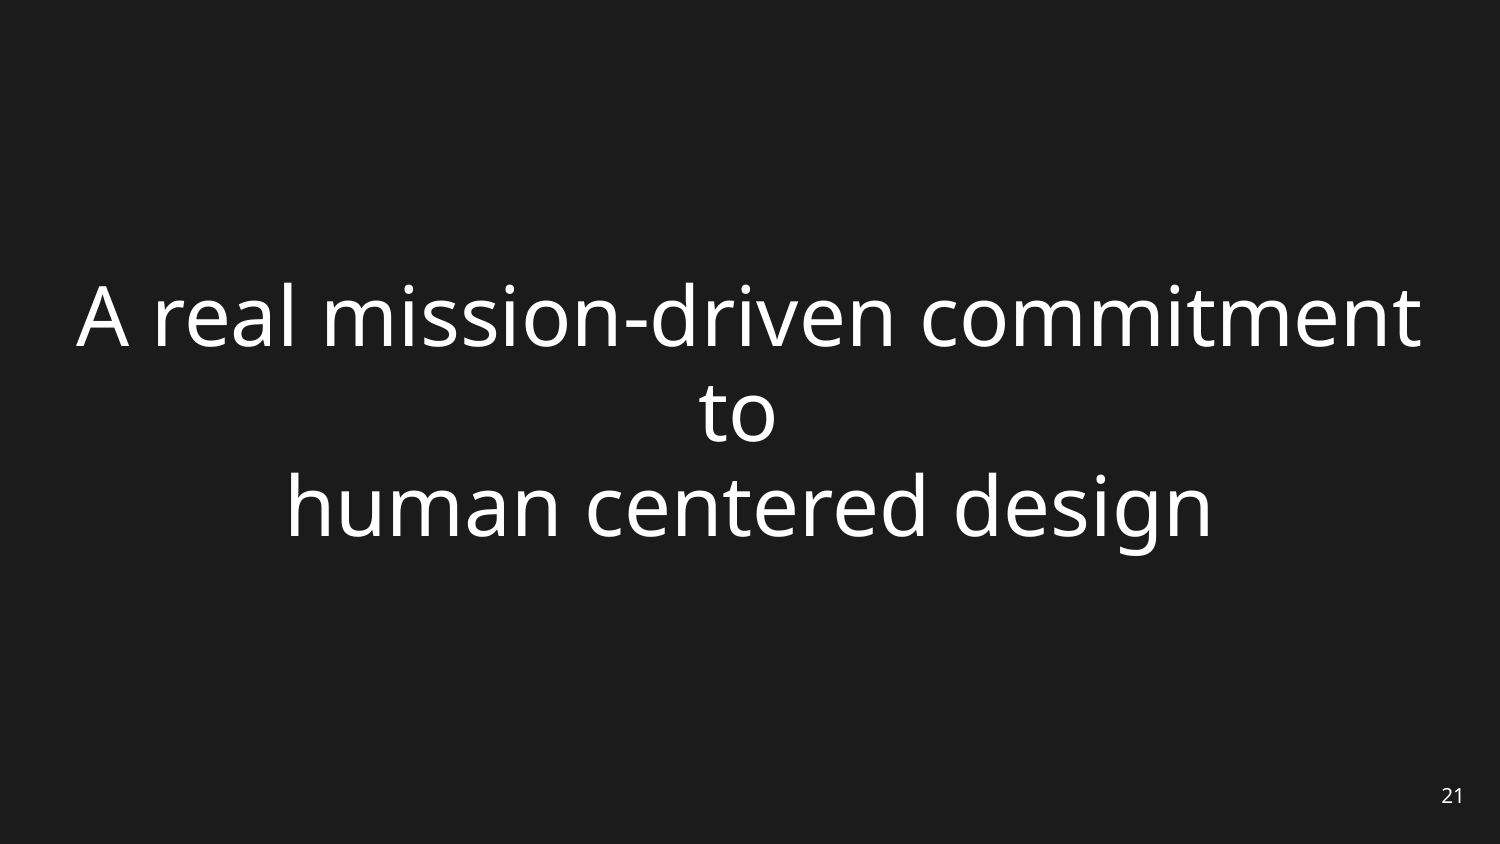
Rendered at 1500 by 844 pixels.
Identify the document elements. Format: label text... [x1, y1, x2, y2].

slide_number 21 [1389, 764, 1480, 830]
title A real mission-driven commitment to human centered design [51, 72, 1449, 753]
